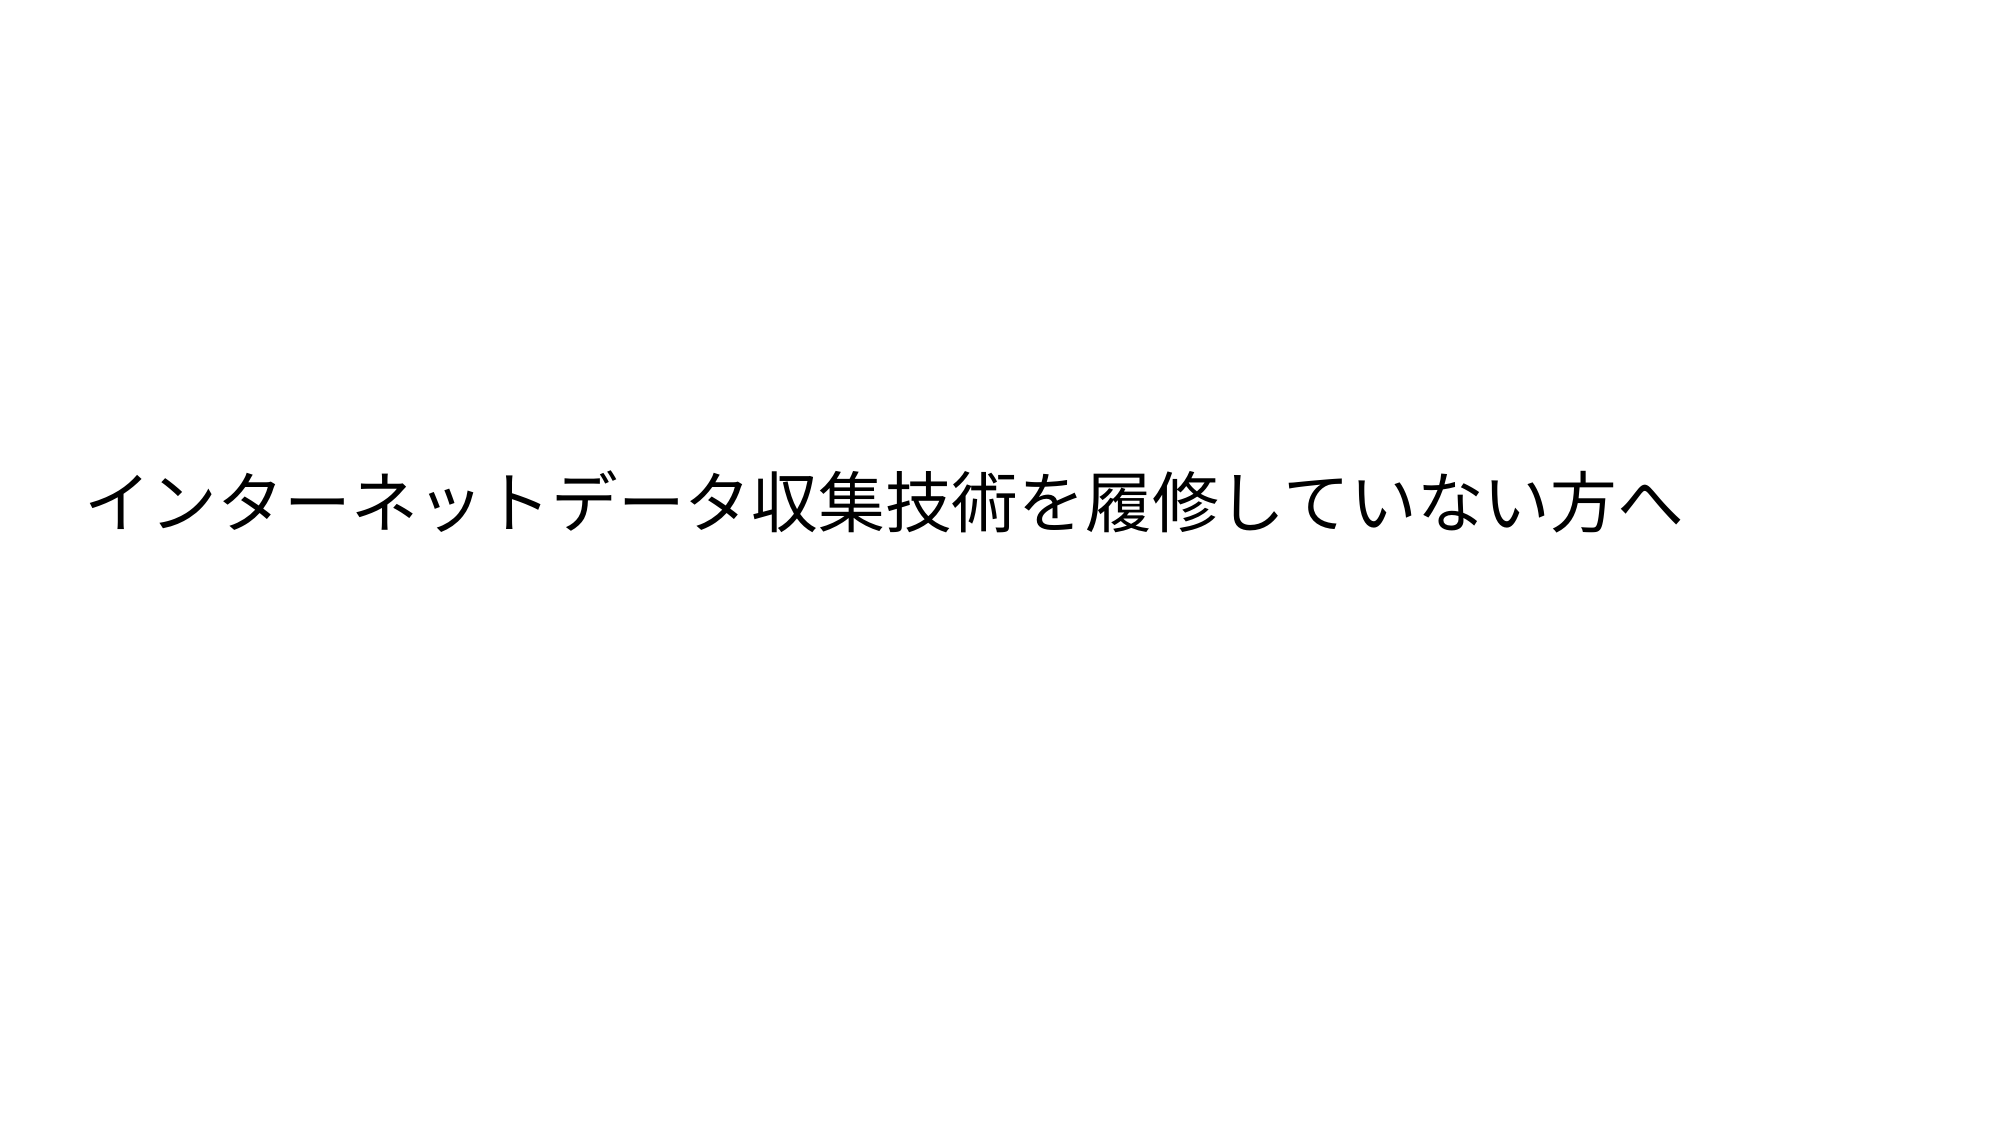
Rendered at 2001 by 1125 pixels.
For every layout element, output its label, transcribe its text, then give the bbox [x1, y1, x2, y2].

text_box インターネットデータ収集技術を履修していない方へ [69, 453, 1700, 548]
